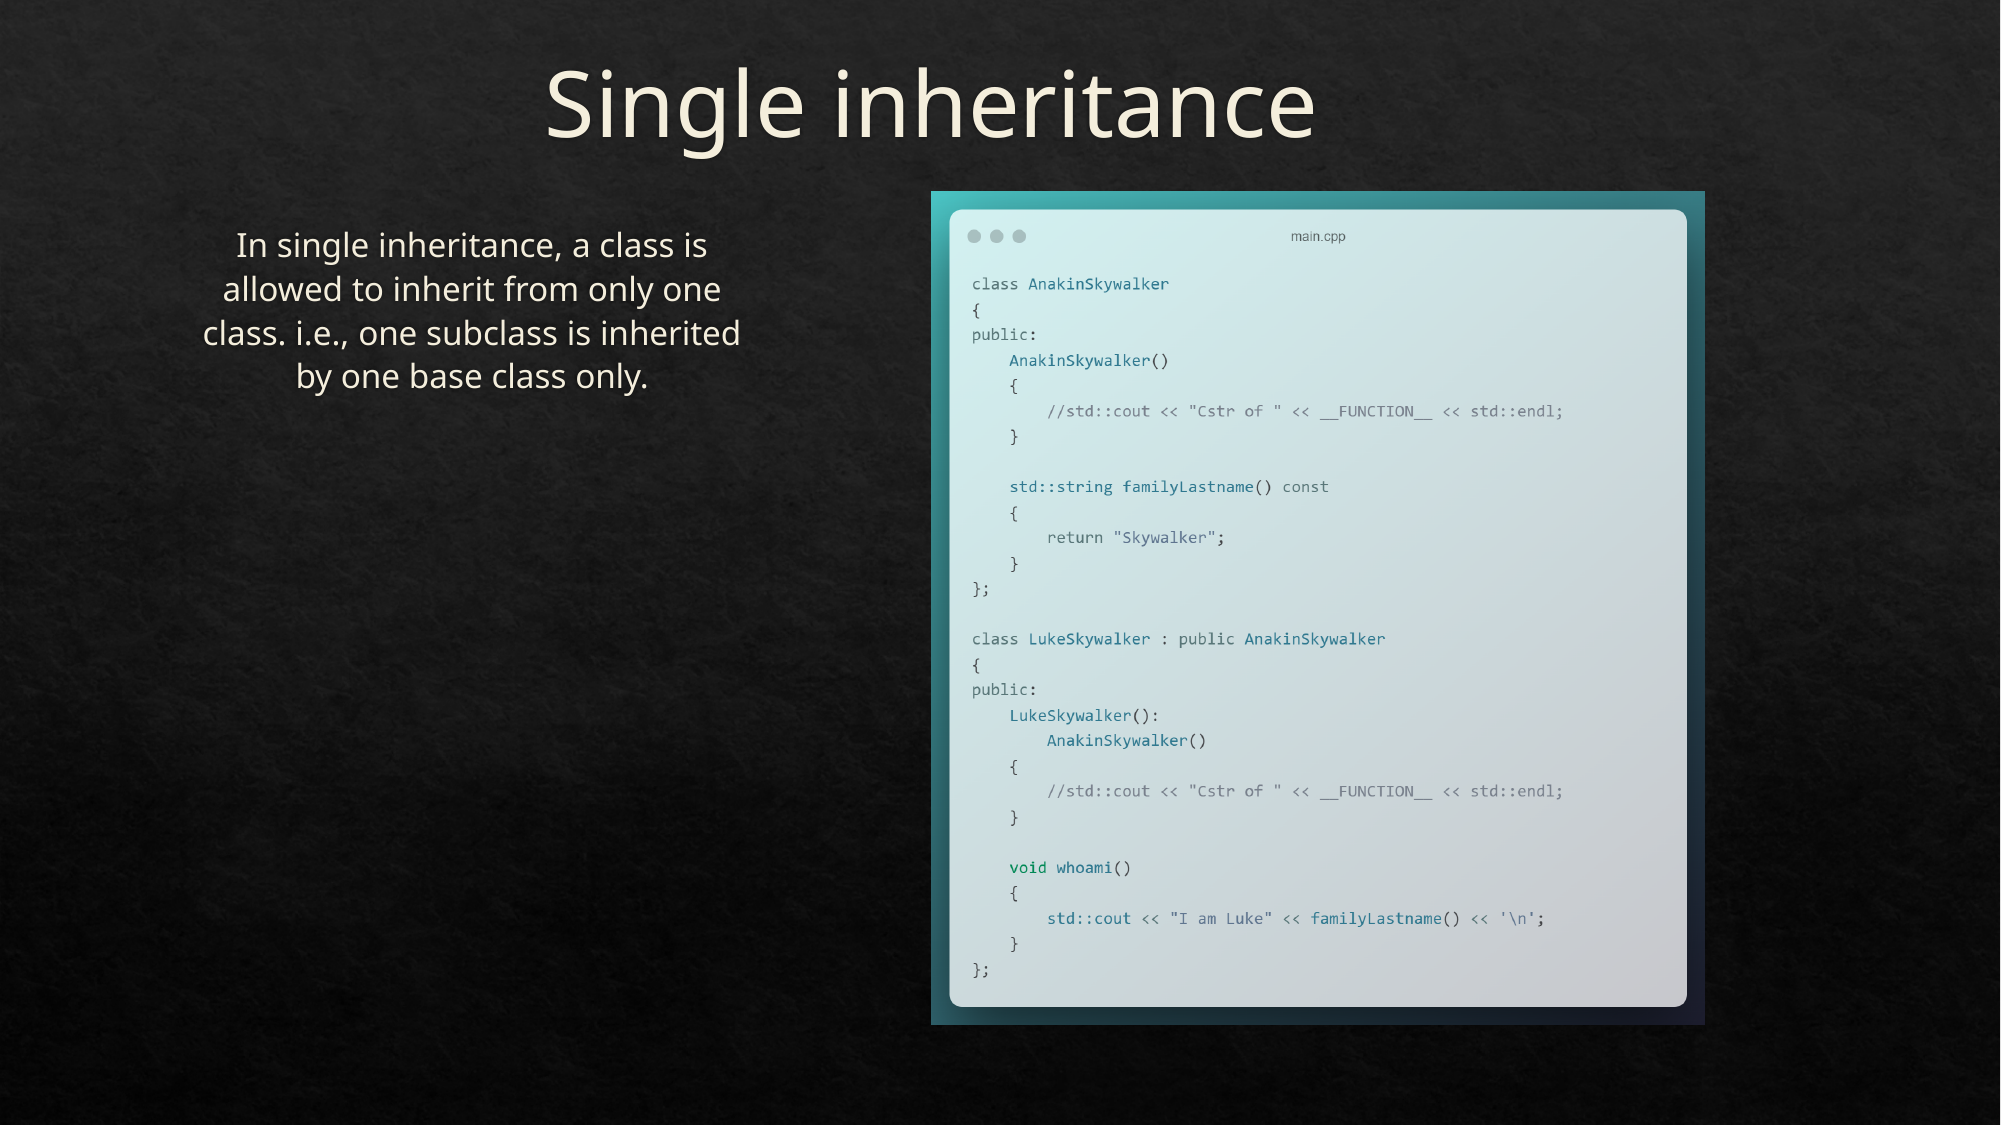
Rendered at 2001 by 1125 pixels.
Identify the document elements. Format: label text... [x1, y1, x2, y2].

list In single inheritance, a class is allowed to inherit from only one class. i.e., one subclass is inherited by one base class only. [149, 212, 758, 934]
title Single inheritance [478, 57, 1385, 165]
picture [0, 0, 2001, 1125]
